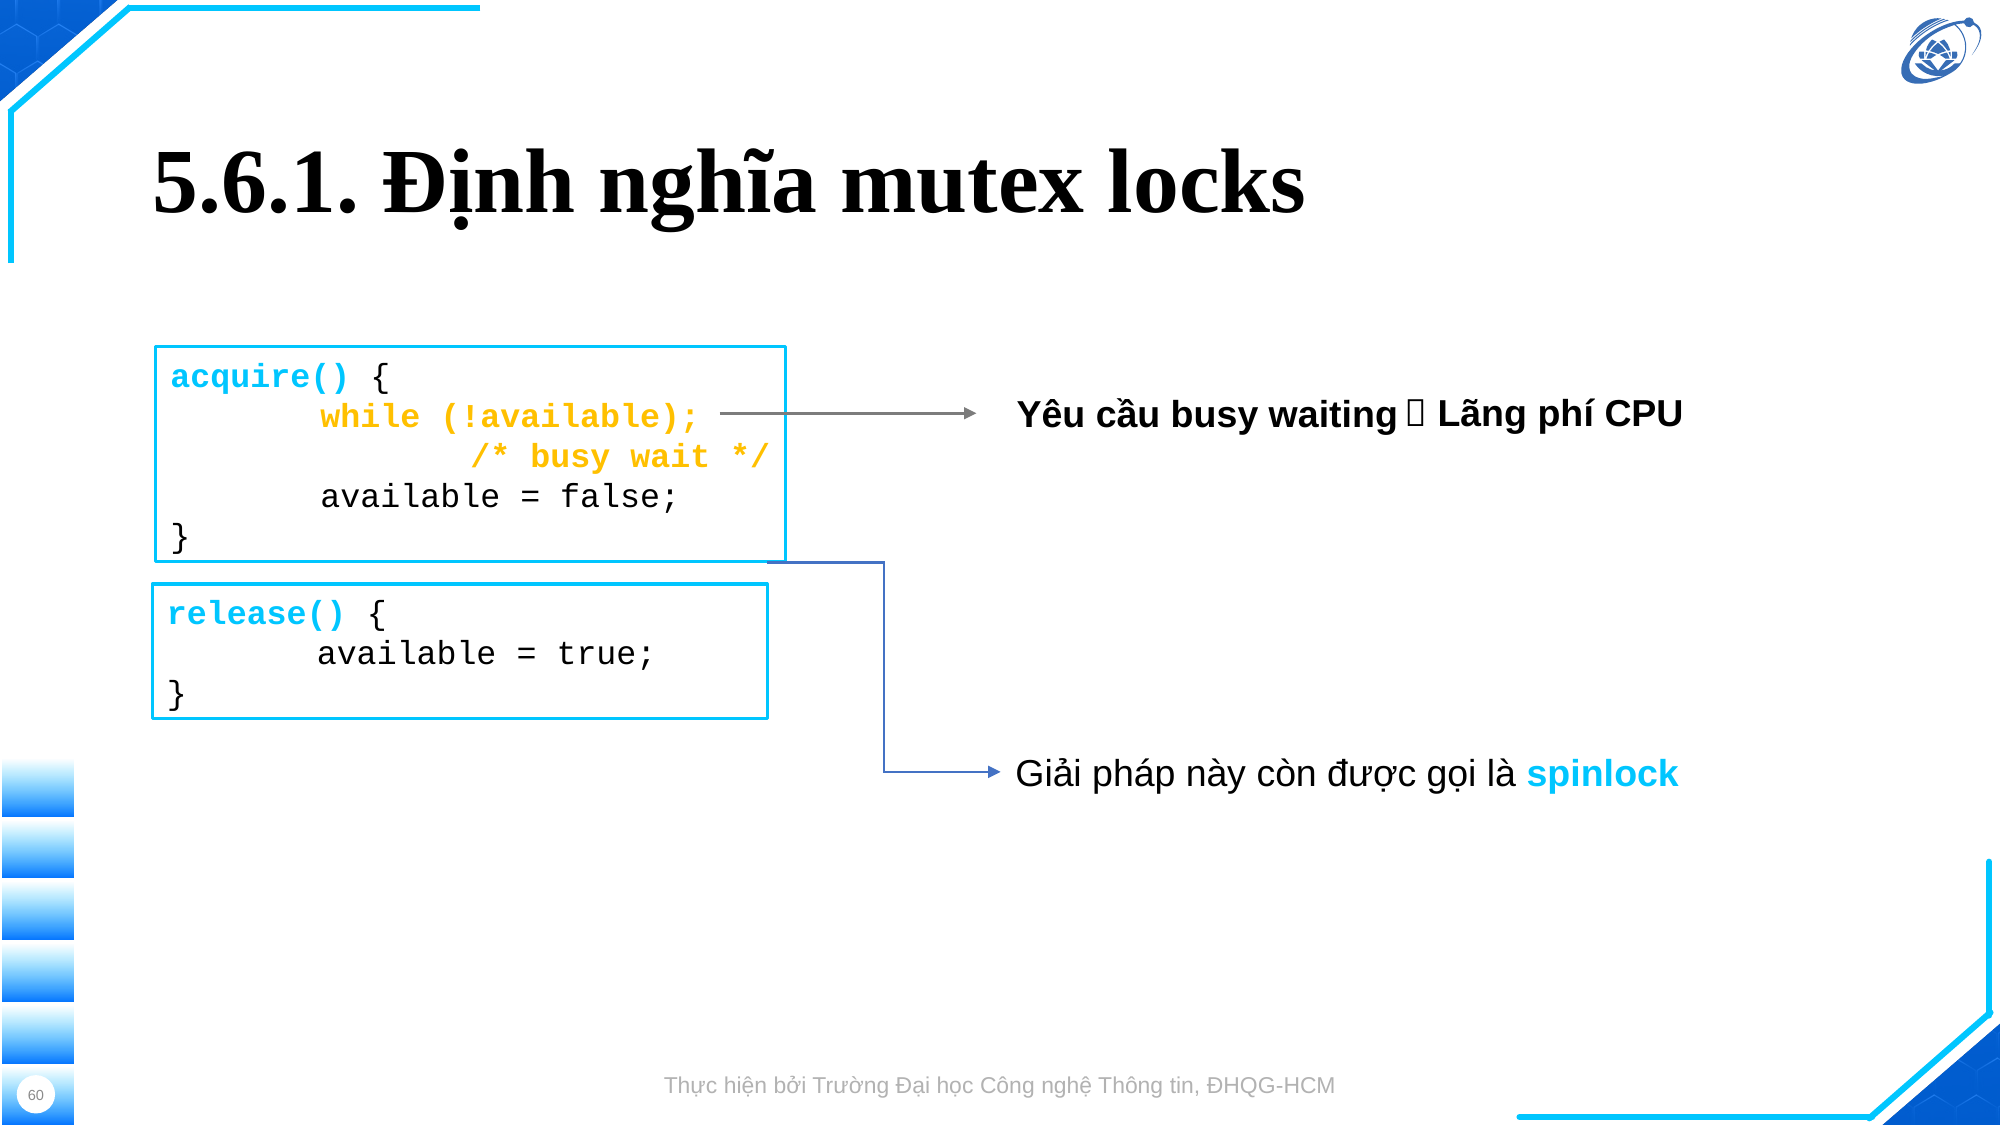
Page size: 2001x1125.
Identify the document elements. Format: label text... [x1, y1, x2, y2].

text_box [767, 562, 1000, 773]
text_box acquire() { while (!available); /* busy wait */ available = false; } [155, 346, 786, 562]
text_box Giải pháp này còn được gọi là spinlock [1000, 741, 1694, 802]
title 5.6.1. Định nghĩa mutex locks [137, 102, 1863, 264]
text_box Yêu cầu busy waiting [1001, 382, 1389, 442]
slide_number 60 [12, 1070, 60, 1119]
text_box release() { available = true; } [152, 584, 767, 719]
text_box  Lãng phí CPU [1389, 382, 1760, 442]
footer Thực hiện bởi Trường Đại học Công nghệ Thông tin, ĐHQG-HCM [597, 1062, 1403, 1106]
